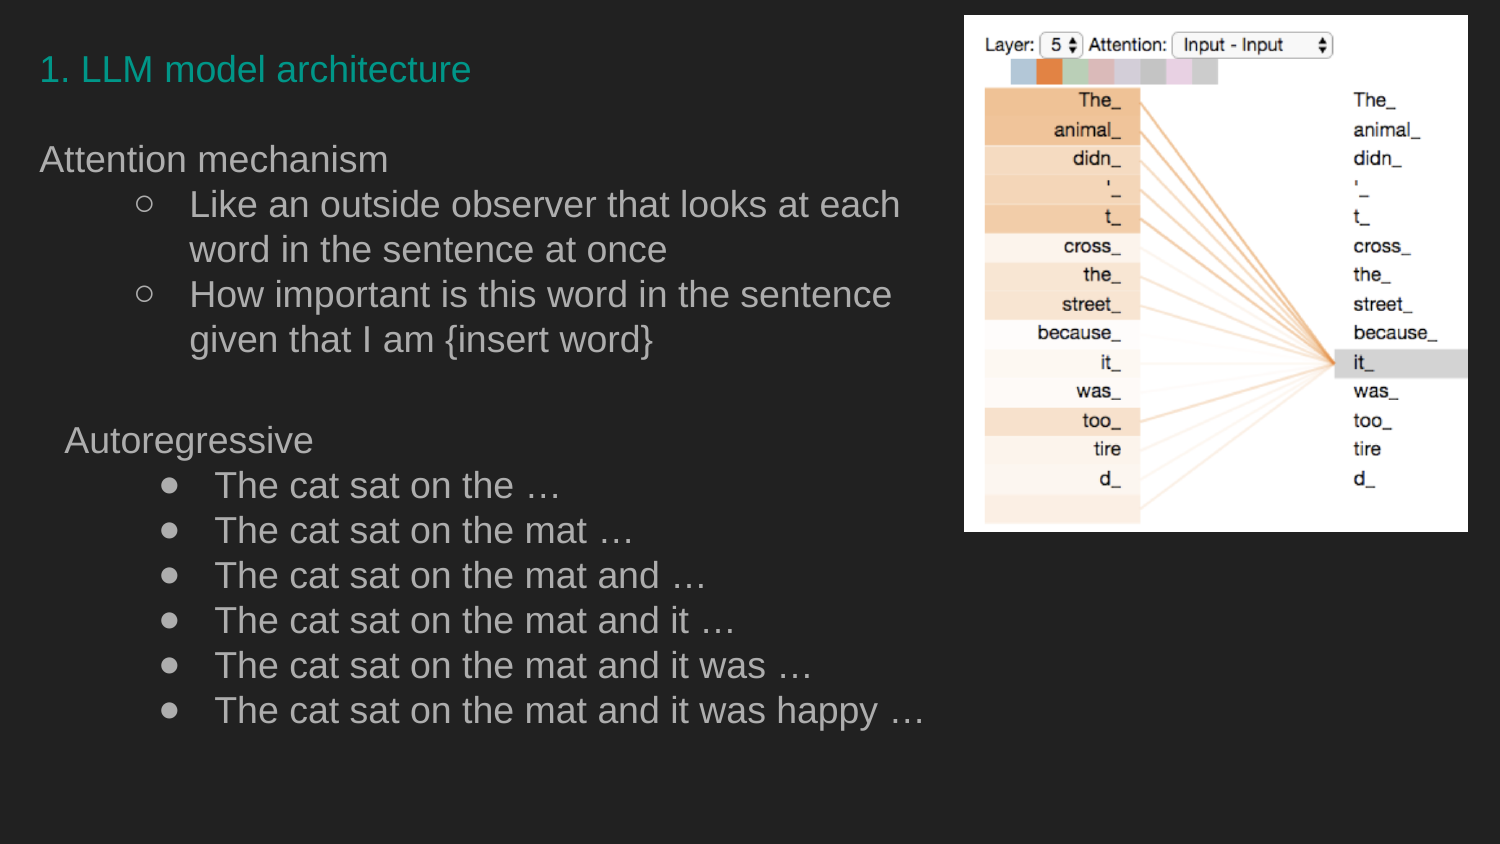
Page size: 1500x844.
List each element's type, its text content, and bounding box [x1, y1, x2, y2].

text_box 1. LLM model architecture Attention mechanism Like an outside observer that looks at each word in the sentence at once How important is this word in the sentence given that I am {insert word} [24, 29, 949, 375]
picture [964, 14, 1468, 532]
text_box Autoregressive The cat sat on the … The cat sat on the mat … The cat sat on the mat and … The cat sat on the mat and it … The cat sat on the mat and it was … The cat sat on the mat and it was happy … [49, 401, 974, 747]
